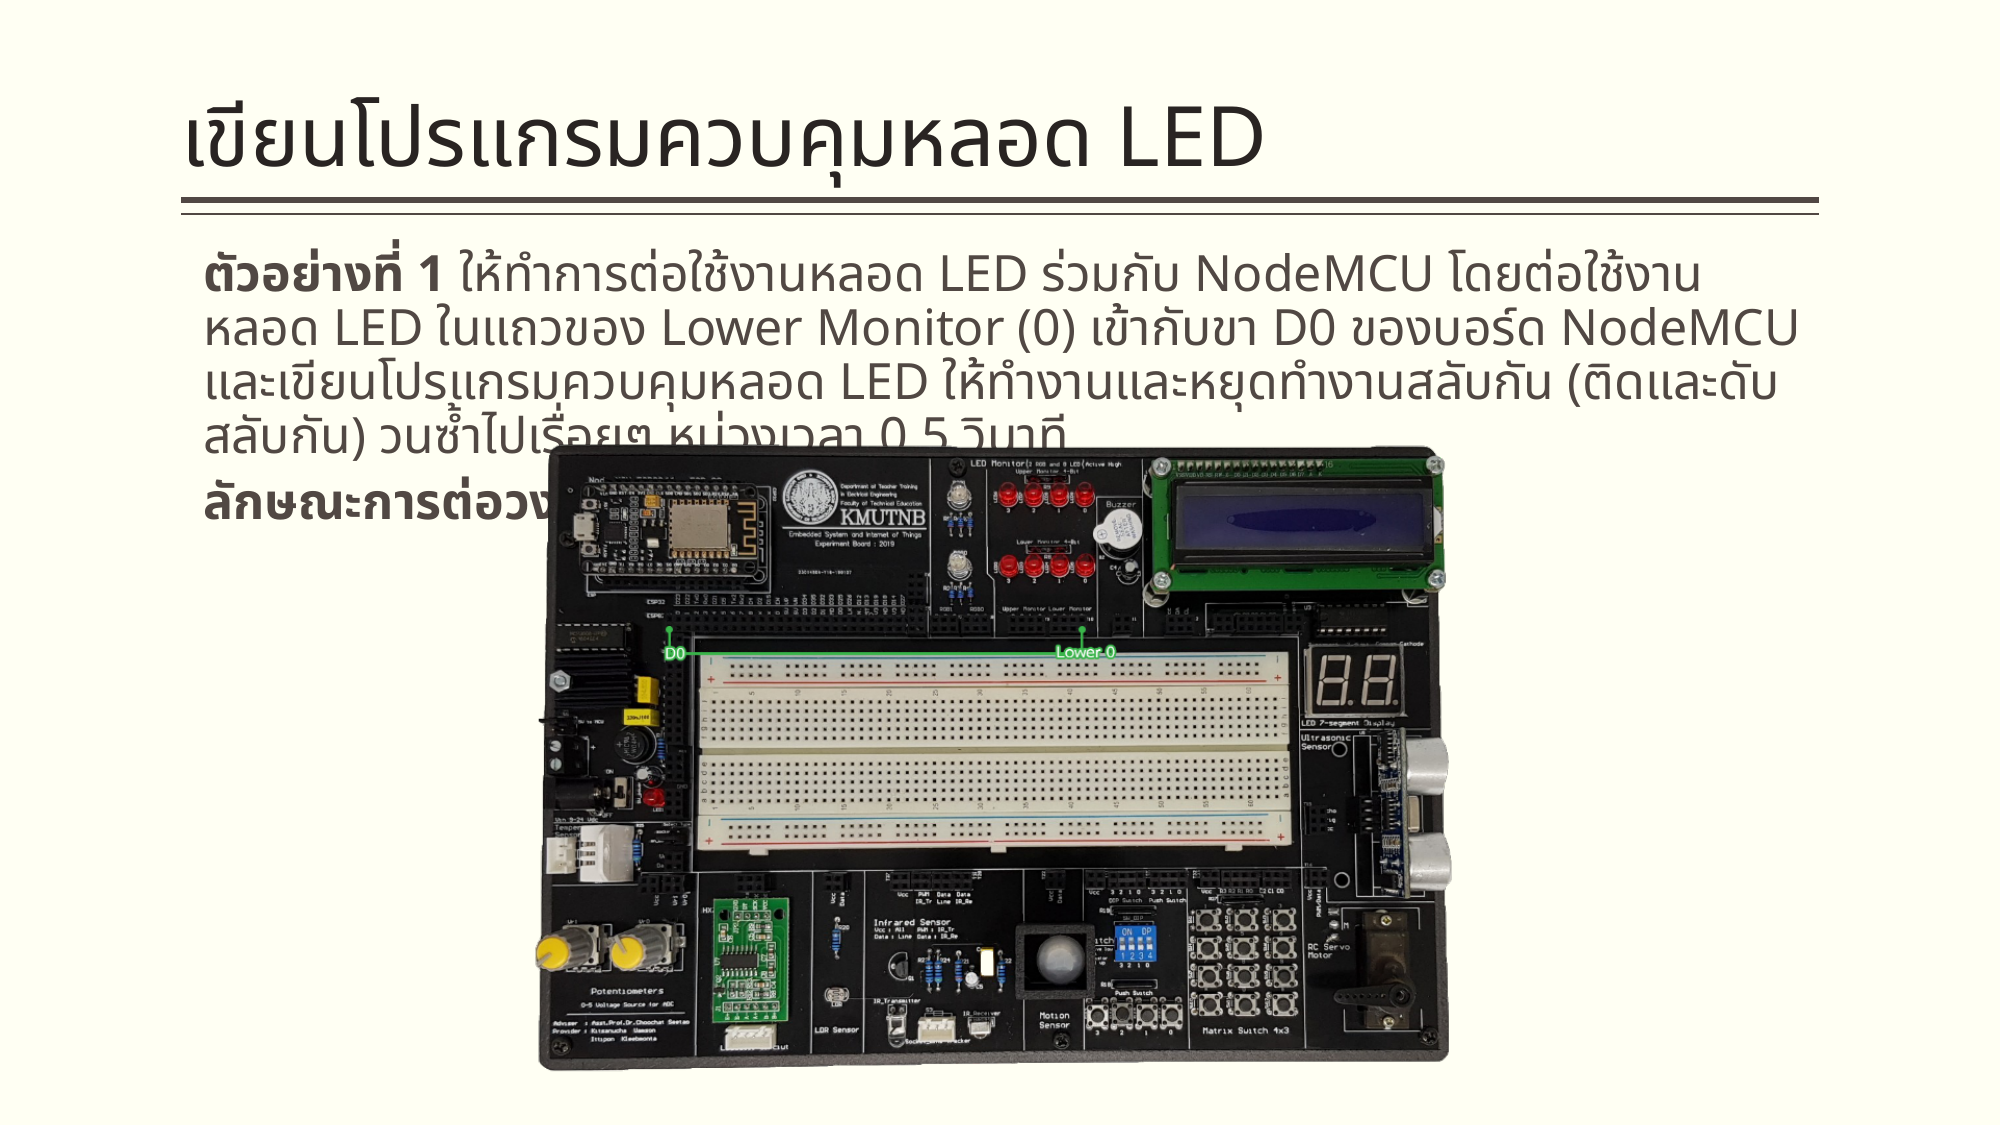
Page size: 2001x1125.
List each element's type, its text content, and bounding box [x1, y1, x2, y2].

picture [519, 429, 1481, 1093]
list ตัวอย่างที่ 1 ให้ทำการต่อใช้งานหลอด LED ร่วมกับ NodeMCU โดยต่อใช้งานหลอด LED ในแถวของ Lower Monitor (0) เข้ากับขา D0 ของบอร์ด NodeMCU และเขียนโปรแกรมควบคุมหลอด LED ให้ทำงานและหยุดทำงานสลับกัน (ติดและดับสลับกัน) วนซ้ำไปเรื่อยๆ หน่วงเวลา 0.5 วินาที ลักษณะการต่อวงจร [128, 240, 1819, 619]
title เขียนโปรแกรมควบคุมหลอด LED [181, 12, 1819, 193]
